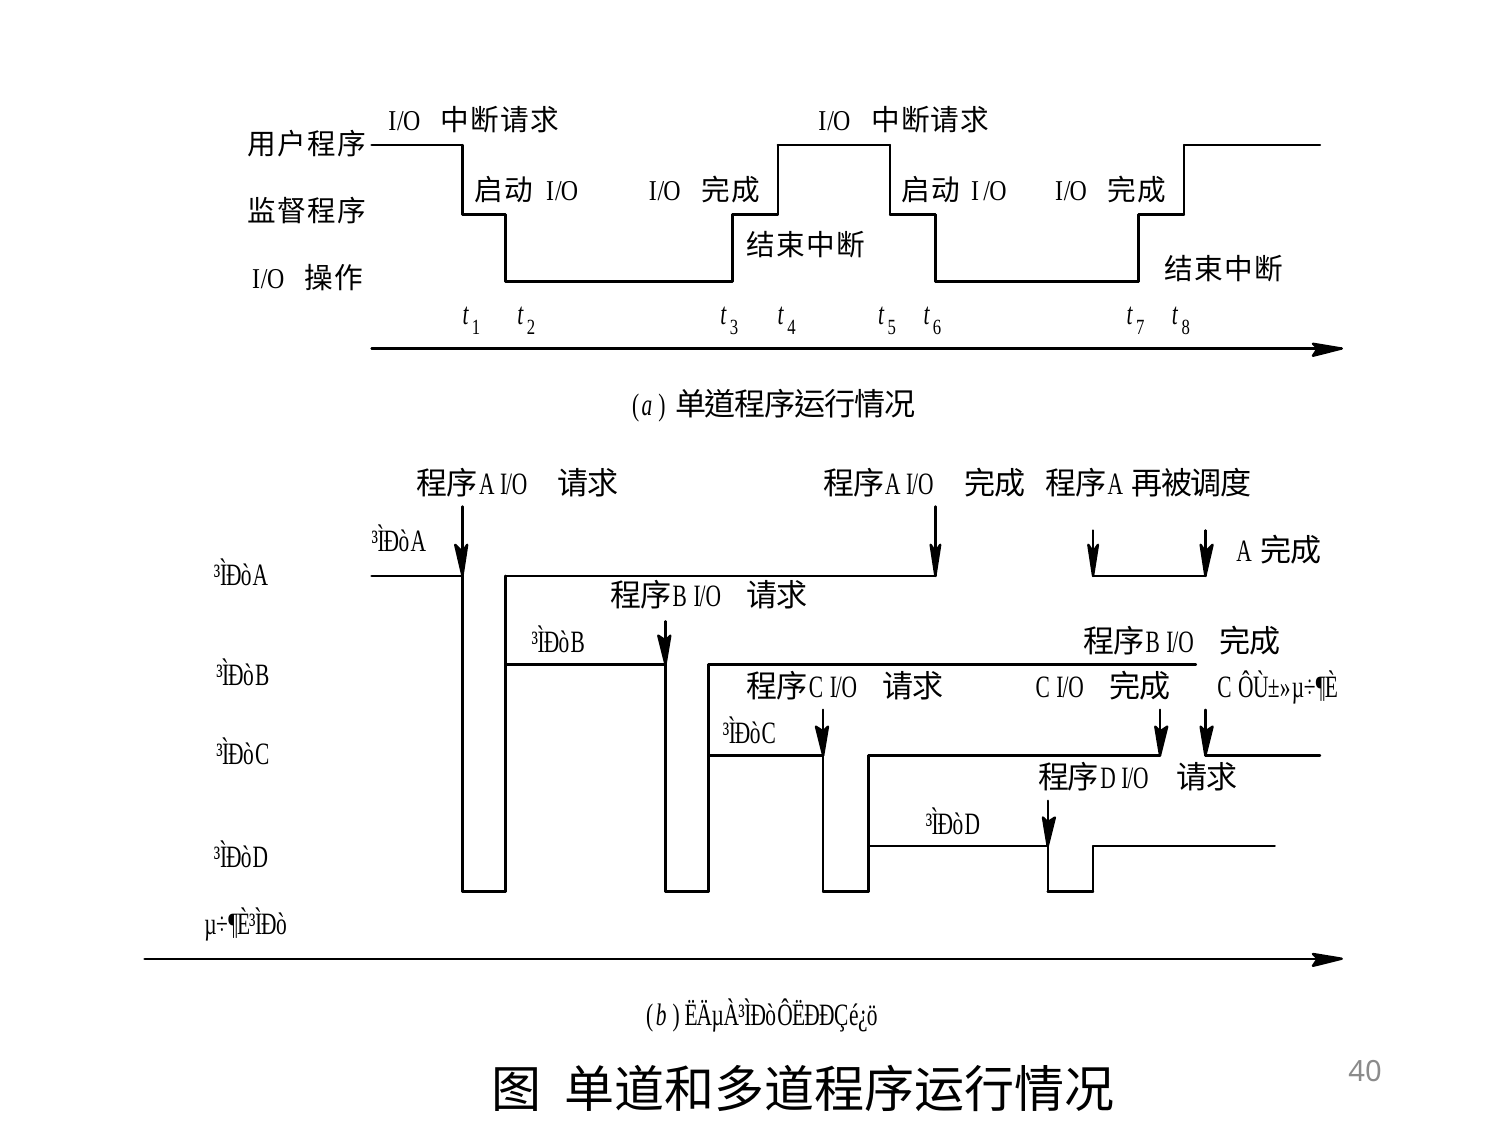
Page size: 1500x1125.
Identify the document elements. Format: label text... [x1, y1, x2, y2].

text_box 图 单道和多道程序运行情况 [477, 1060, 1141, 1125]
slide_number 40 [1141, 1042, 1397, 1103]
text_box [137, 90, 1375, 1060]
